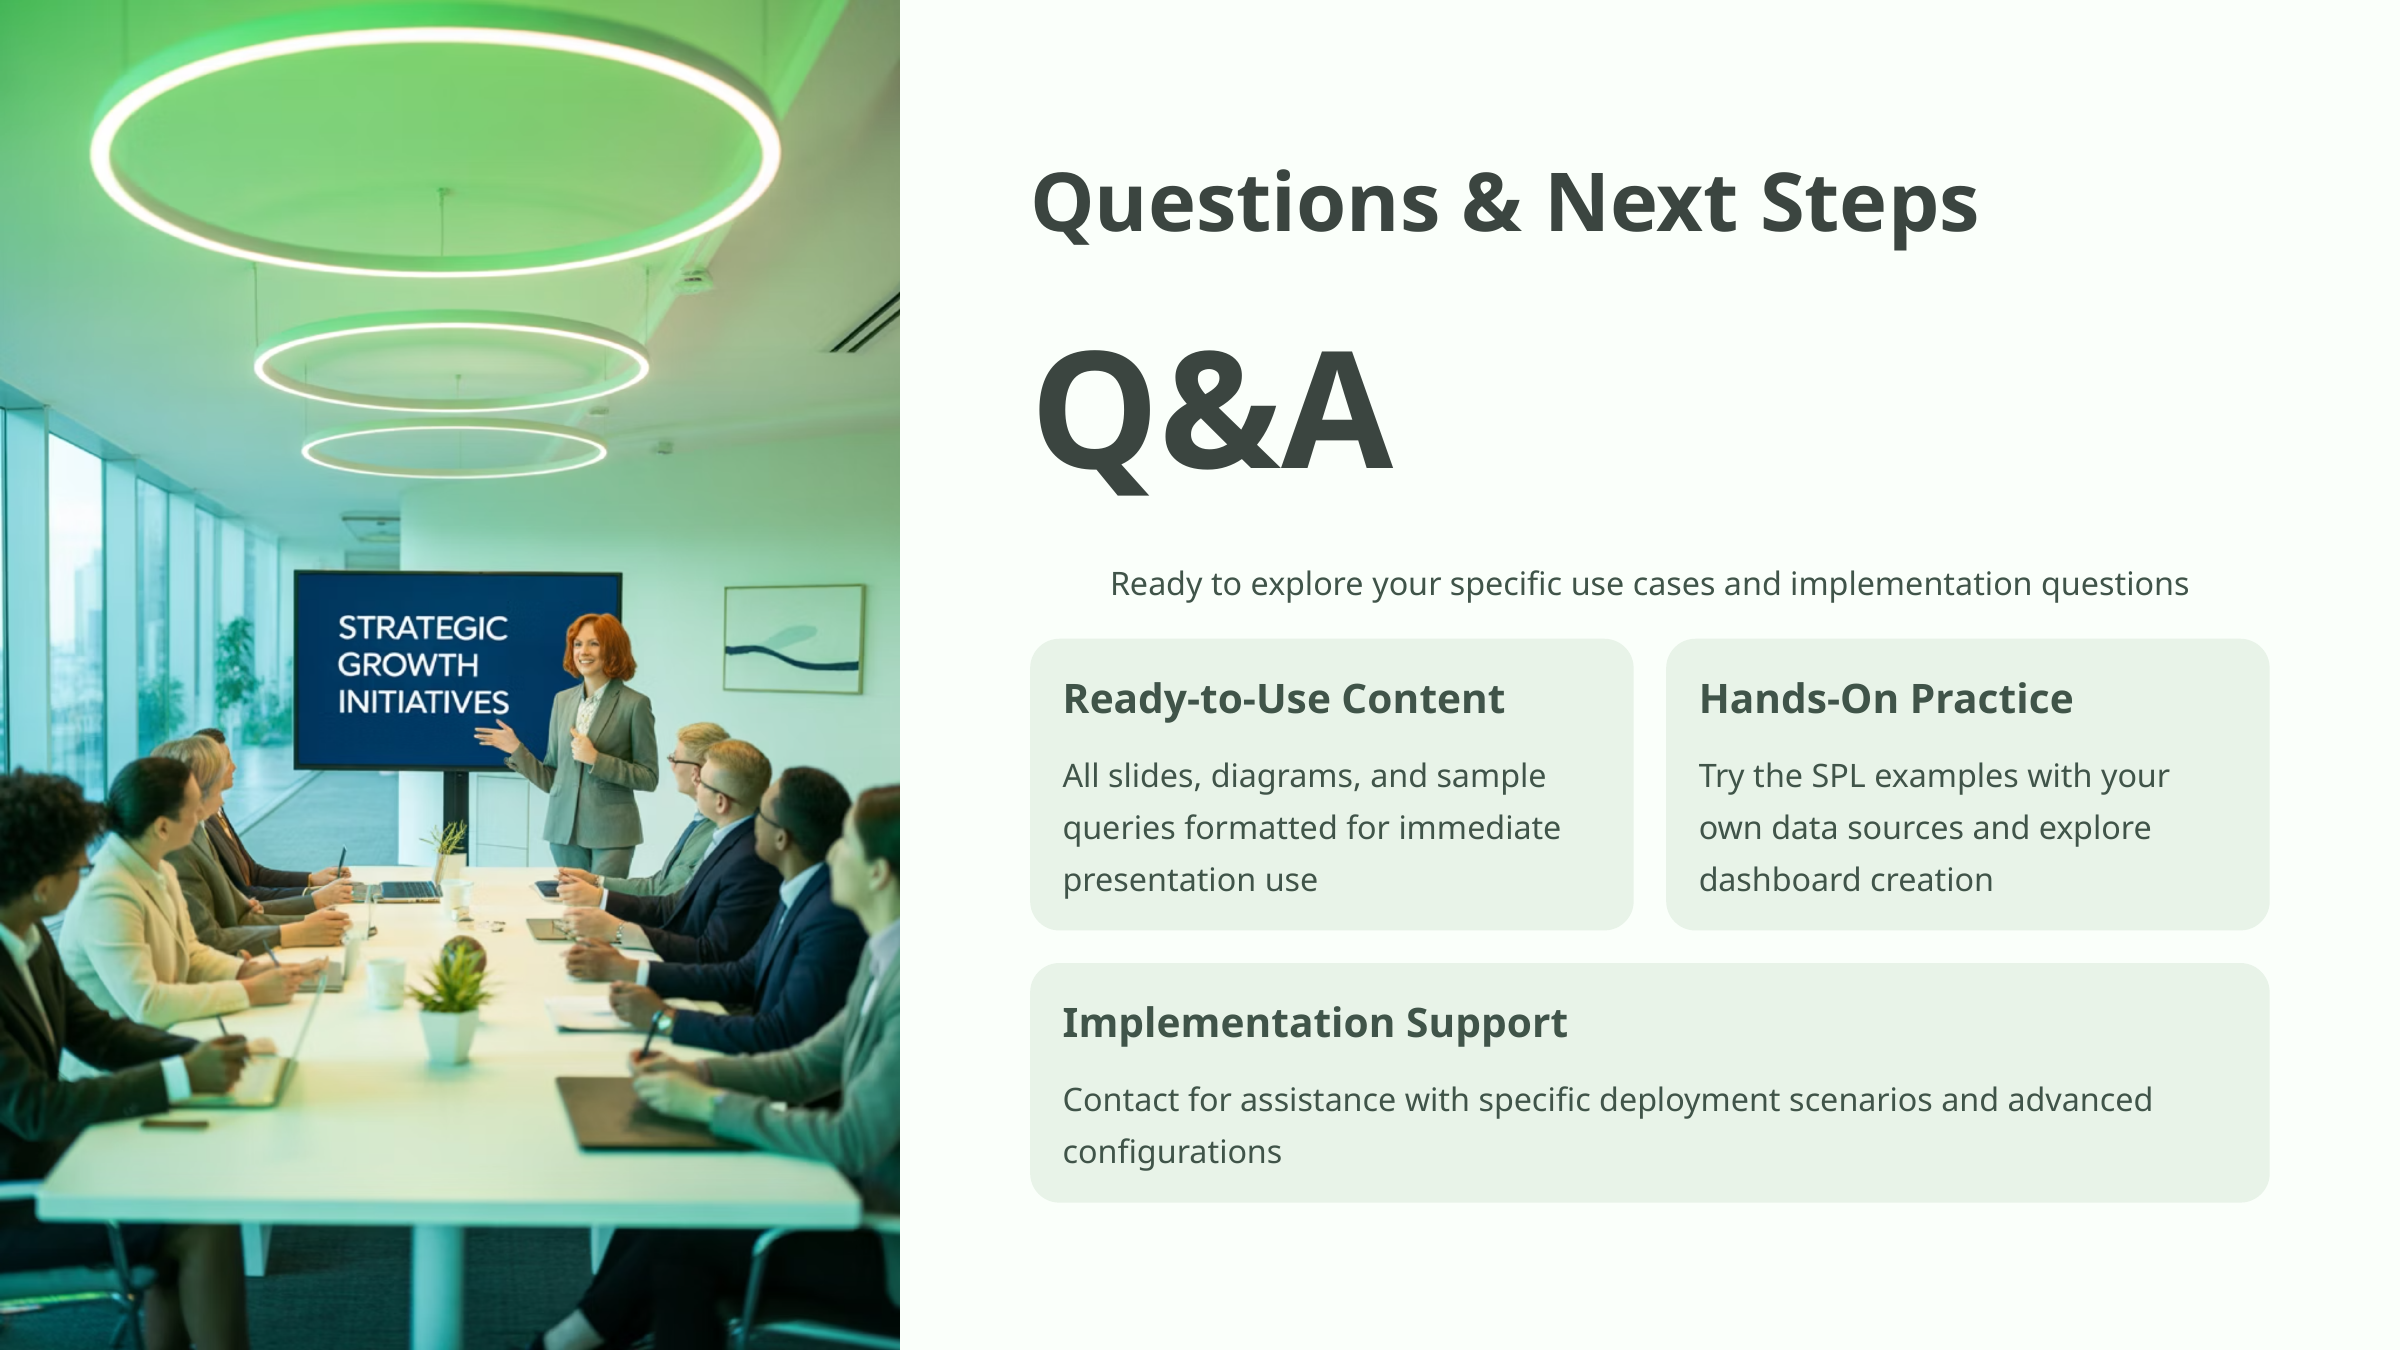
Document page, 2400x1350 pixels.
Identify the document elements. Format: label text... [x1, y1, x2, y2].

picture [0, 0, 900, 1350]
text_box Ready-to-Use Content [1062, 671, 1517, 723]
text_box Hands-On Practice [1698, 671, 2106, 723]
text_box Ready to explore your specific use cases and implementation questions [1030, 550, 2270, 603]
text_box Implementation Support [1062, 995, 1578, 1047]
text_box All slides, diagrams, and sample queries formatted for immediate presentation use [1062, 741, 1602, 898]
text_box Questions & Next Steps [1030, 147, 1978, 249]
text_box [1666, 638, 2270, 931]
text_box Try the SPL examples with your own data sources and explore dashboard creation [1698, 741, 2238, 898]
text_box Q&A [1030, 297, 2270, 502]
text_box [1030, 963, 2270, 1203]
text_box Contact for assistance with specific deployment scenarios and advanced configurations [1062, 1066, 2238, 1171]
text_box [1030, 638, 1634, 931]
